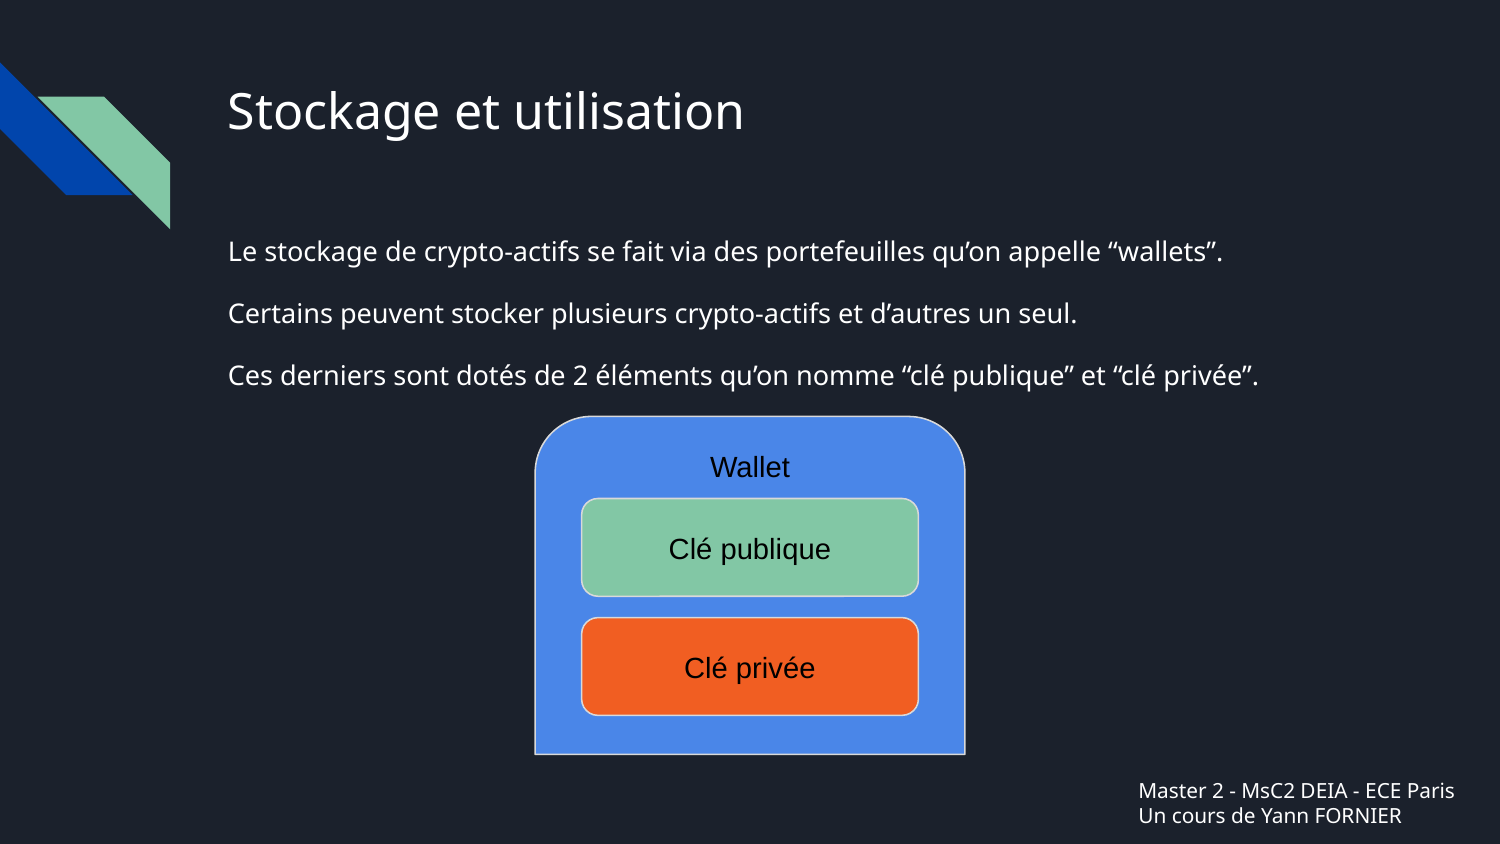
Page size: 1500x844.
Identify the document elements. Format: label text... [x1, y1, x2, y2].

title Stockage et utilisation [212, 64, 1368, 214]
text_box Clé privée [581, 617, 919, 716]
text_box Wallet [535, 416, 965, 755]
list Le stockage de crypto-actifs se fait via des portefeuilles qu’on appelle “wallets”. Certains peuvent stocker plusieurs crypto-actifs et d’autres un seul. Ces derniers sont dotés de 2 éléments qu’on nomme “clé publique” et “clé privée”. [212, 214, 1368, 693]
text_box Master 2 - MsC2 DEIA - ECE Paris Un cours de Yann FORNIER [1123, 762, 1500, 843]
text_box Clé publique [581, 498, 919, 597]
